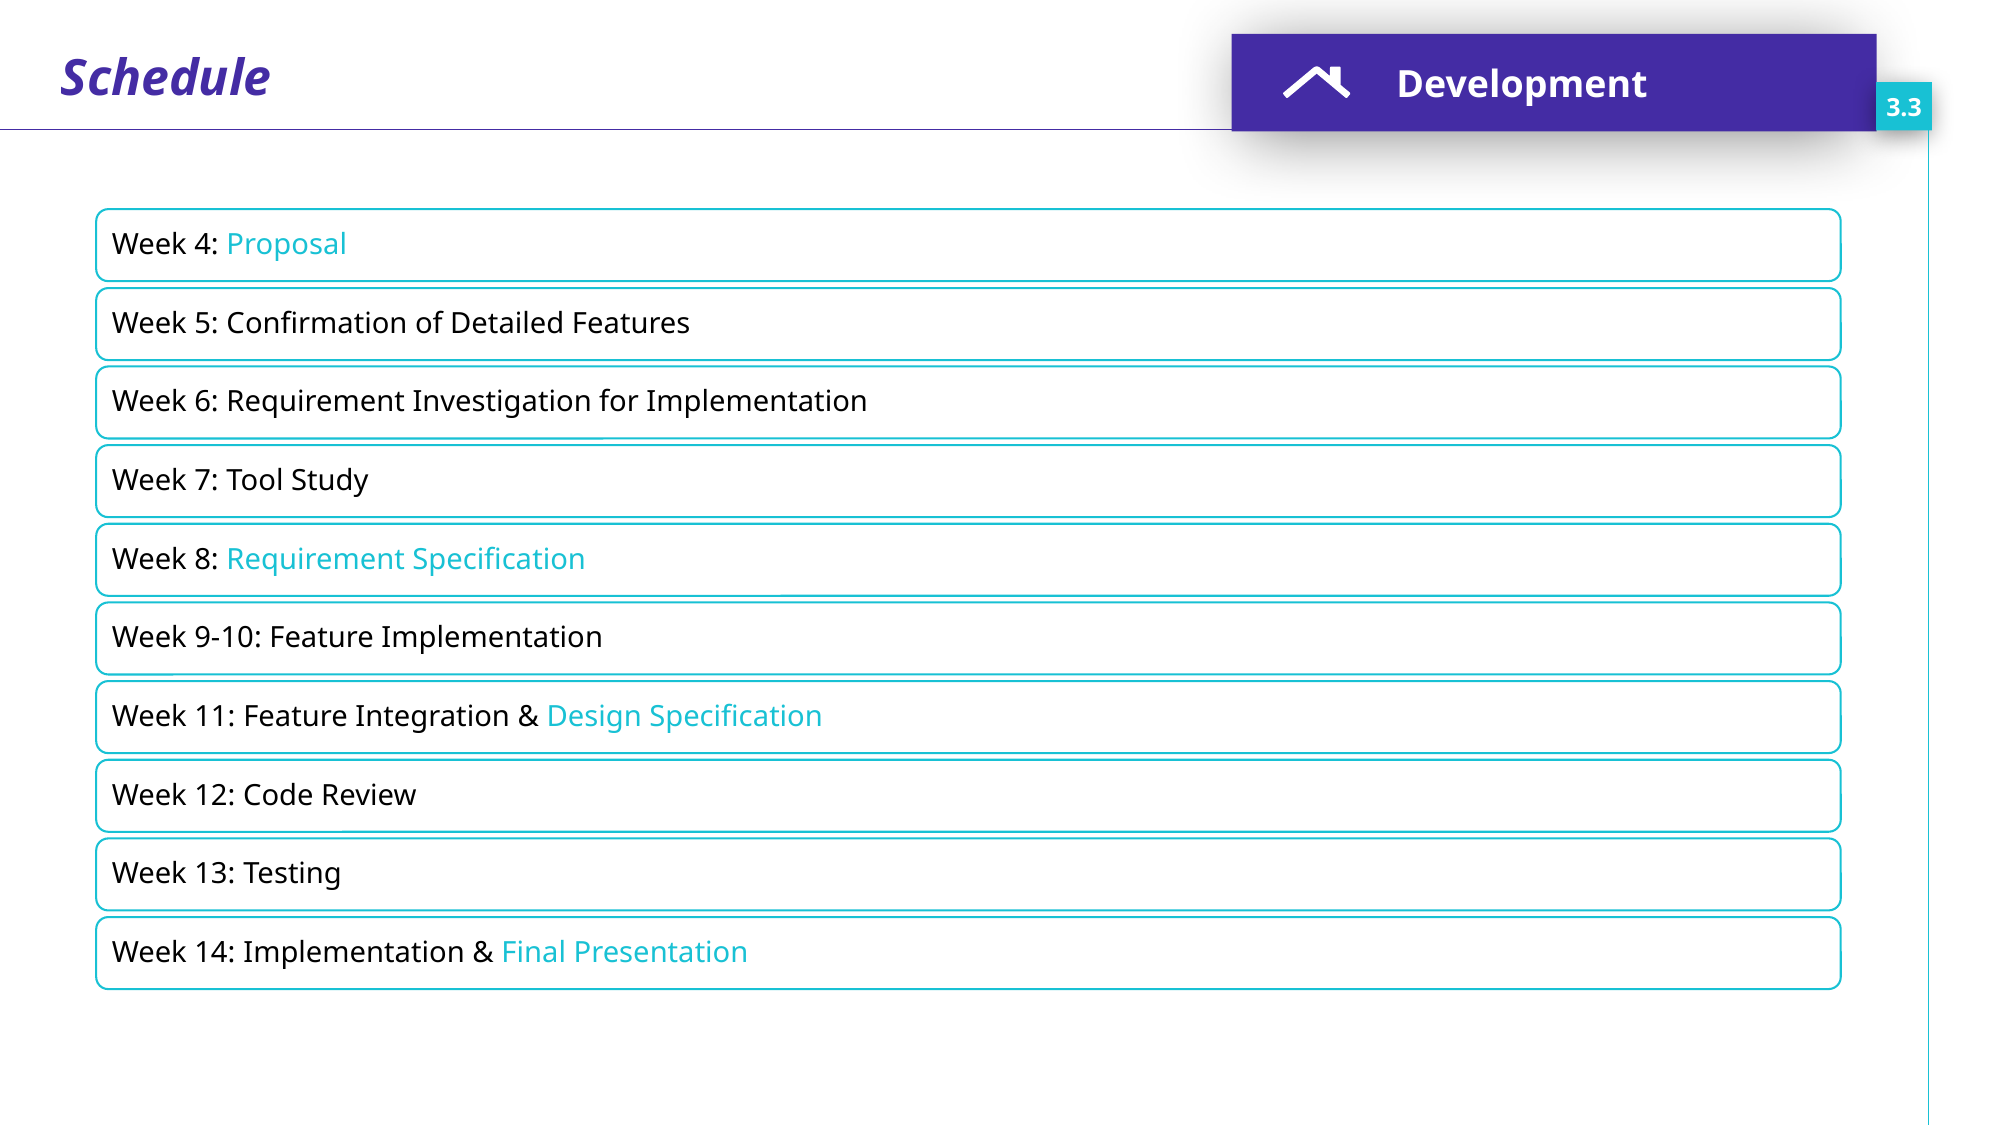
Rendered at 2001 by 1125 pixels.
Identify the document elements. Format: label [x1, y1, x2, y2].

text_box [0, 33, 1932, 1125]
